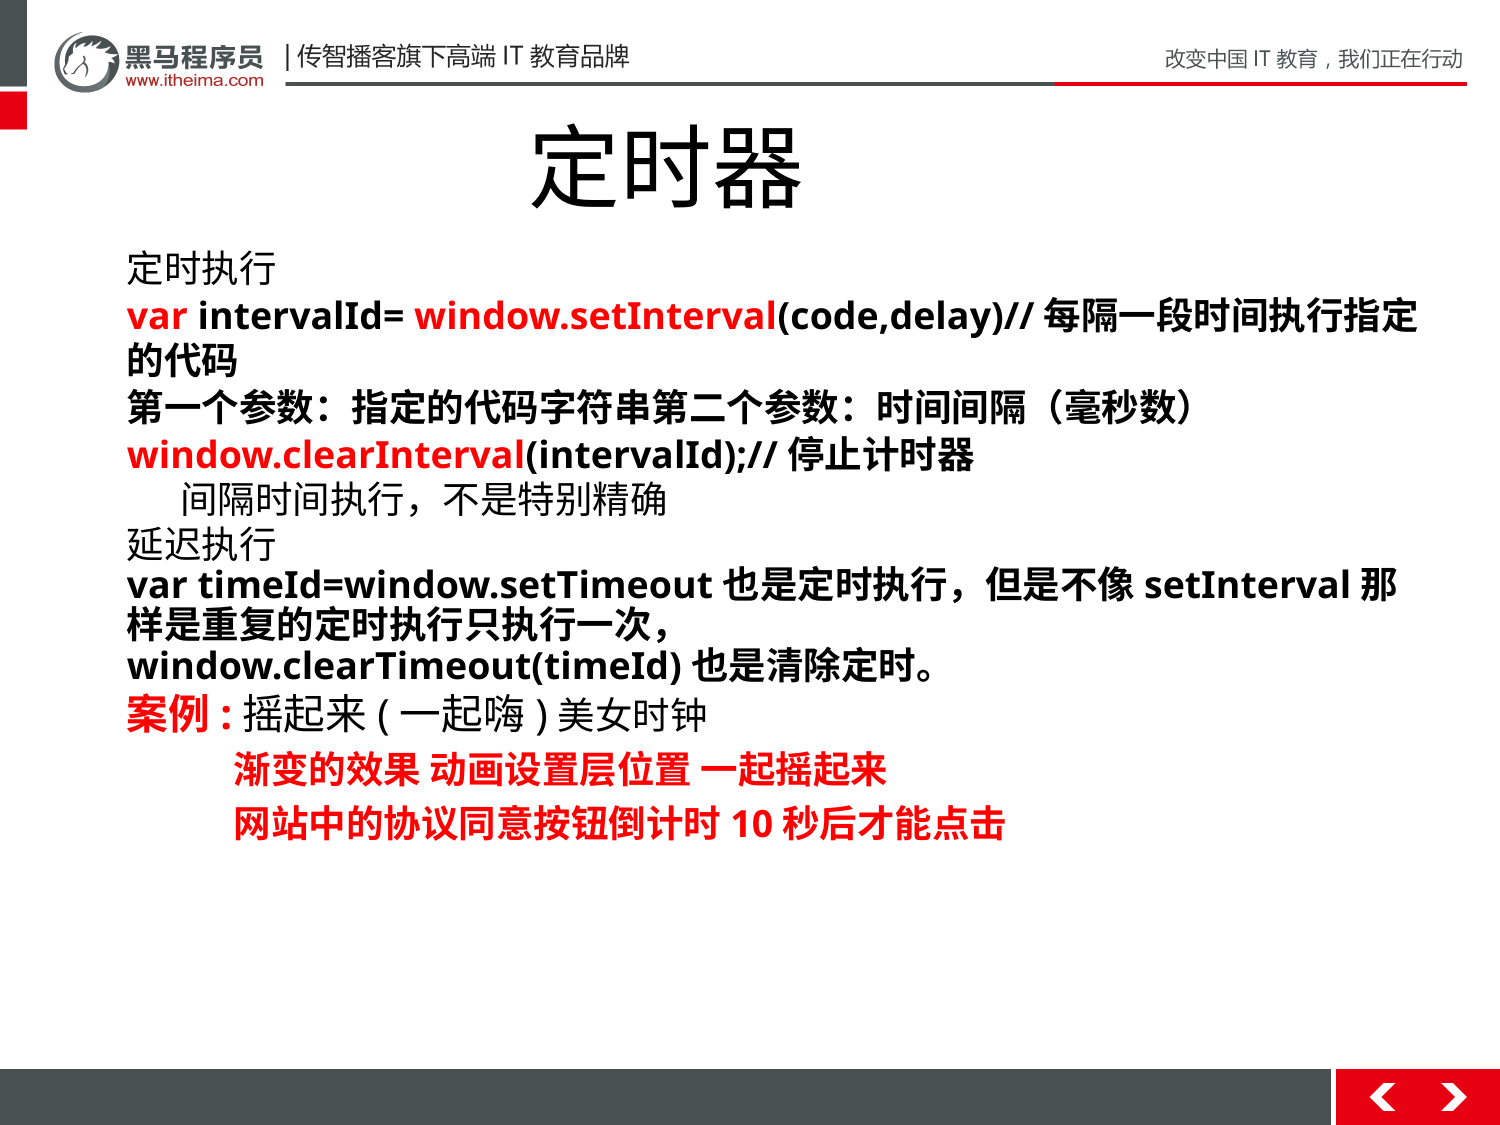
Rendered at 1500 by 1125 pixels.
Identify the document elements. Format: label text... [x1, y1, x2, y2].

picture [0, 0, 1500, 1125]
title 定时器 [0, 102, 1334, 238]
list 定时执行 var intervalId= window.setInterval(code,delay)//每隔一段时间执行指定的代码 第一个参数：指定的代码字符串第二个参数：时间间隔（毫秒数） window.clearInterval(intervalId);//停止计时器 间隔时间执行，不是特别精确 延迟执行 var timeId=window.setTimeout也是定时执行，但是不像setInterval那样是重复的定时执行只执行一次， window.clearTimeout(timeId)也是清除定时。 案例:摇起来(一起嗨)美女时钟 渐变的效果 动画设置层位置 一起摇起来 网站中的协议同意按钮倒计时10秒后才能点击 [112, 237, 1446, 905]
